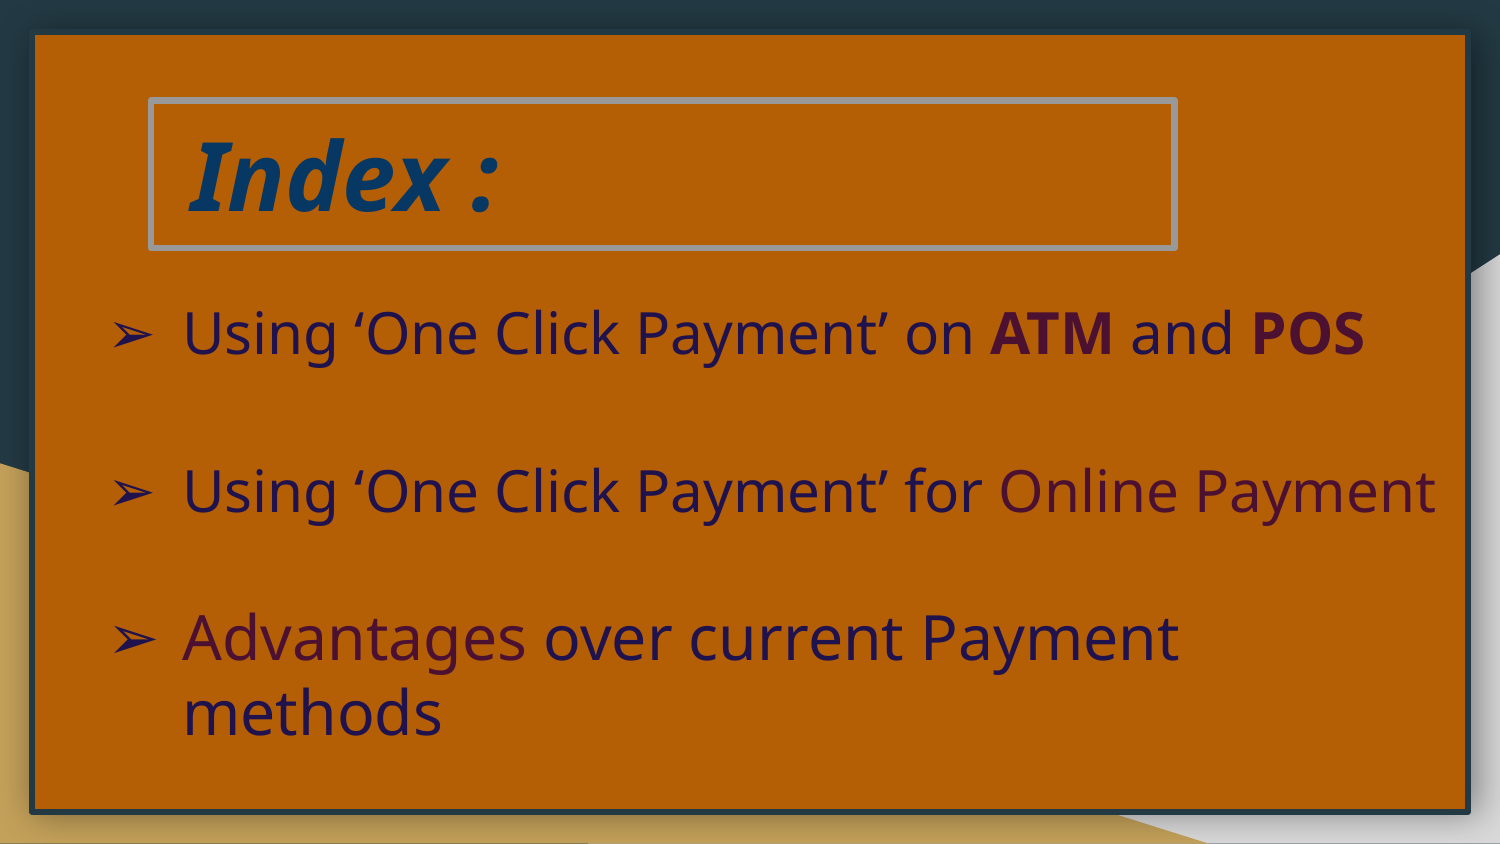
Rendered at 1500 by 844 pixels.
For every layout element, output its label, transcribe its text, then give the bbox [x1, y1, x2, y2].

text_box Advantages over current Payment methods [92, 582, 1421, 715]
text_box Using ‘One Click Payment’ for Online Payment [92, 439, 1500, 552]
text_box Using ‘One Click Payment’ on ATM and POS [92, 280, 1462, 394]
text_box [32, 31, 1468, 812]
text_box Index : [151, 100, 1175, 249]
